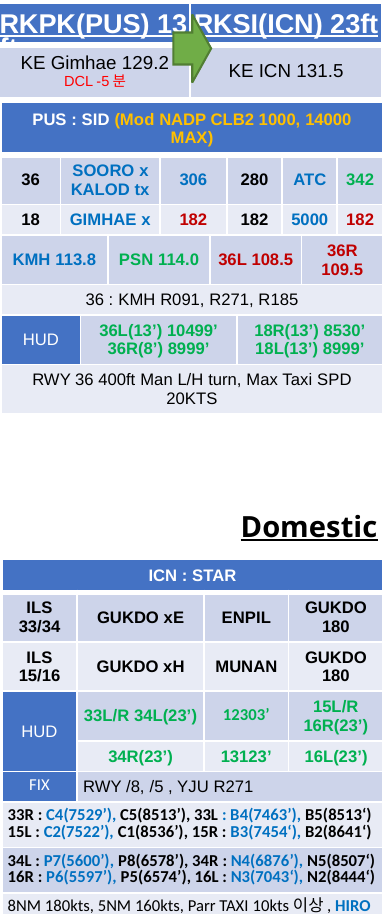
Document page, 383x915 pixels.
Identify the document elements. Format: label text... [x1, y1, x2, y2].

table_cell RWY /8, /5 , YJU R271 [78, 772, 382, 801]
table_cell 34L : P7(5600’), P8(6578’), 34R : N4(6876’), N5(8507‘) 16R : P6(5597’), P5(6574’), 16L : N3(7043‘), N2(8444‘) [3, 848, 382, 892]
table_cell GUKDO 180 [289, 643, 382, 690]
table_cell RWY 36 400ft Man L/H turn, Max Taxi SPD 20KTS [2, 365, 382, 413]
table_cell 34R(23’) [78, 742, 203, 771]
table_cell GUKDO xH [78, 643, 203, 690]
table_cell 306 [161, 158, 226, 204]
table_cell 36R 109.5 [302, 236, 382, 284]
table_cell KMH 113.8 [2, 236, 107, 284]
table_cell 13123’ [205, 742, 288, 771]
table_cell HUD [3, 692, 76, 771]
table_cell ILS 15/16 [3, 643, 76, 690]
table_cell 15L/R 16R(23’) [289, 692, 382, 740]
table_cell ATC [283, 158, 336, 204]
text_box Domestic [207, 500, 382, 556]
table_cell 18 [2, 205, 60, 234]
table_cell KE Gimhae 129.2 DCL -5분 [0, 48, 189, 97]
table_cell 36 [2, 158, 60, 204]
table_cell MUNAN [205, 643, 288, 690]
table_cell 33R : C4(7529’), C5(8513’), 33L : B4(7463’), B5(8513‘) 15L : C2(7522’), C1(8536’), 15R : B3(7454‘), B2(8641‘) [3, 803, 382, 847]
table_cell GIMHAE x [61, 205, 159, 234]
text_box [173, 14, 212, 83]
table_cell 36L 108.5 [211, 236, 301, 284]
table_cell 8NM 180kts, 5NM 160kts, Parr TAXI 10kts이상, HIRO [3, 894, 382, 914]
table_cell PSN 114.0 [109, 236, 209, 284]
table_cell 182 [228, 205, 281, 234]
table_cell 36 : KMH R091, R271, R185 [2, 285, 382, 314]
table_cell 5000 [283, 205, 336, 234]
table_header RKPK(PUS) 13ft [0, 4, 189, 42]
table_cell 33L/R 34L(23’) [78, 692, 203, 740]
table_header ICN : STAR [3, 560, 382, 590]
table_header RKSI(ICN) 23ft [191, 4, 381, 42]
table_cell 182 [338, 205, 382, 234]
table_cell GUKDO 180 [289, 595, 382, 641]
table_cell SOORO x KALOD tx [61, 158, 159, 204]
table_cell HUD [2, 316, 80, 364]
table_cell 16L(23’) [289, 742, 382, 771]
table_cell GUKDO xE [78, 595, 203, 641]
table_cell ILS 33/34 [3, 595, 76, 641]
table_cell 18R(13’) 8530’ 18L(13’) 8999’ [238, 316, 382, 364]
table_cell FIX [3, 772, 76, 801]
table_cell 182 [161, 205, 226, 234]
table_cell 342 [338, 158, 382, 204]
table_cell 36L(13’) 10499’ 36R(8’) 8999’ [81, 316, 236, 364]
table_cell ENPIL [205, 595, 288, 641]
table_cell 280 [228, 158, 281, 204]
table_header PUS : SID (Mod NADP CLB2 1000, 14000 MAX) [2, 103, 382, 152]
table_cell KE ICN 131.5 [191, 48, 381, 97]
table_cell 12303’ [205, 692, 288, 740]
